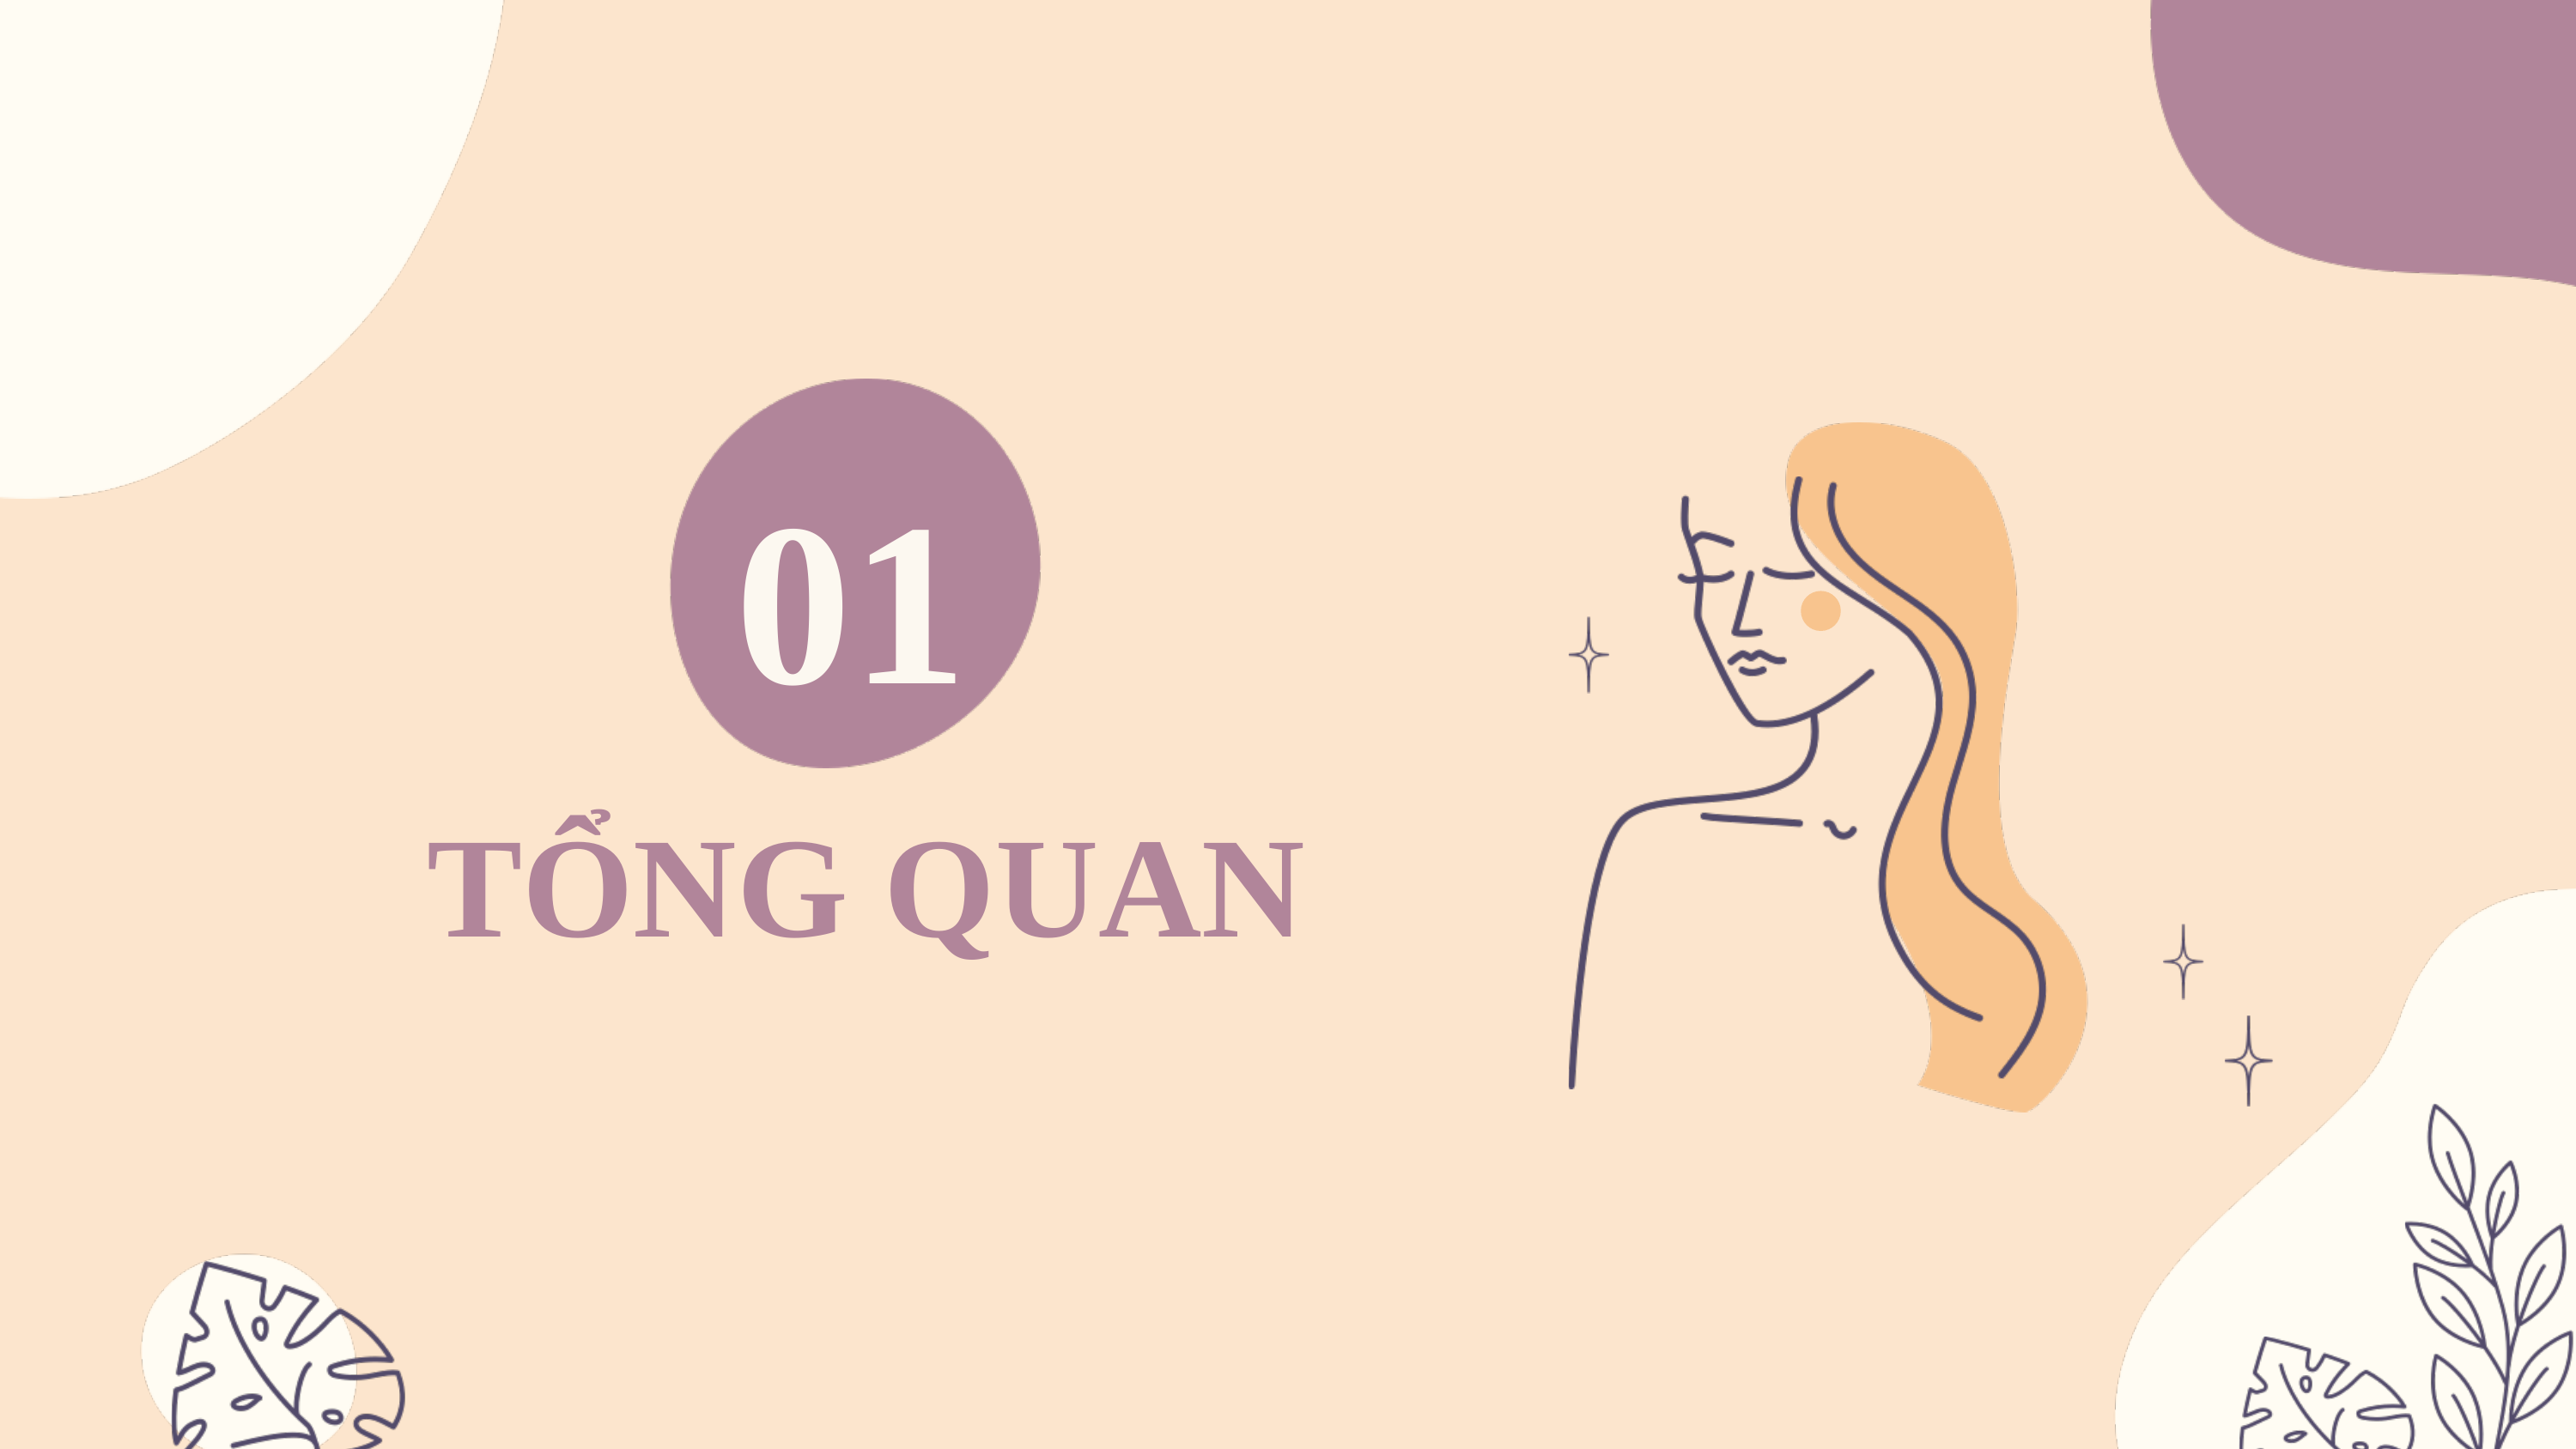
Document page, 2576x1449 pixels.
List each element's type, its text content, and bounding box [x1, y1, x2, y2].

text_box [1800, 591, 1841, 632]
text_box [2163, 924, 2204, 1001]
text_box 01 [709, 451, 994, 731]
text_box [2109, 888, 2576, 1449]
text_box [171, 1261, 408, 1449]
text_box [665, 379, 1067, 768]
text_box [2148, 0, 2576, 382]
text_box [131, 1230, 369, 1449]
text_box [2404, 1103, 2576, 1449]
text_box [1568, 476, 2049, 1089]
text_box [1568, 616, 1610, 694]
text_box [2239, 1337, 2404, 1449]
text_box [2224, 1016, 2274, 1106]
text_box TỔNG QUAN [264, 793, 1468, 966]
text_box [1765, 422, 2153, 1113]
text_box [0, 0, 508, 499]
